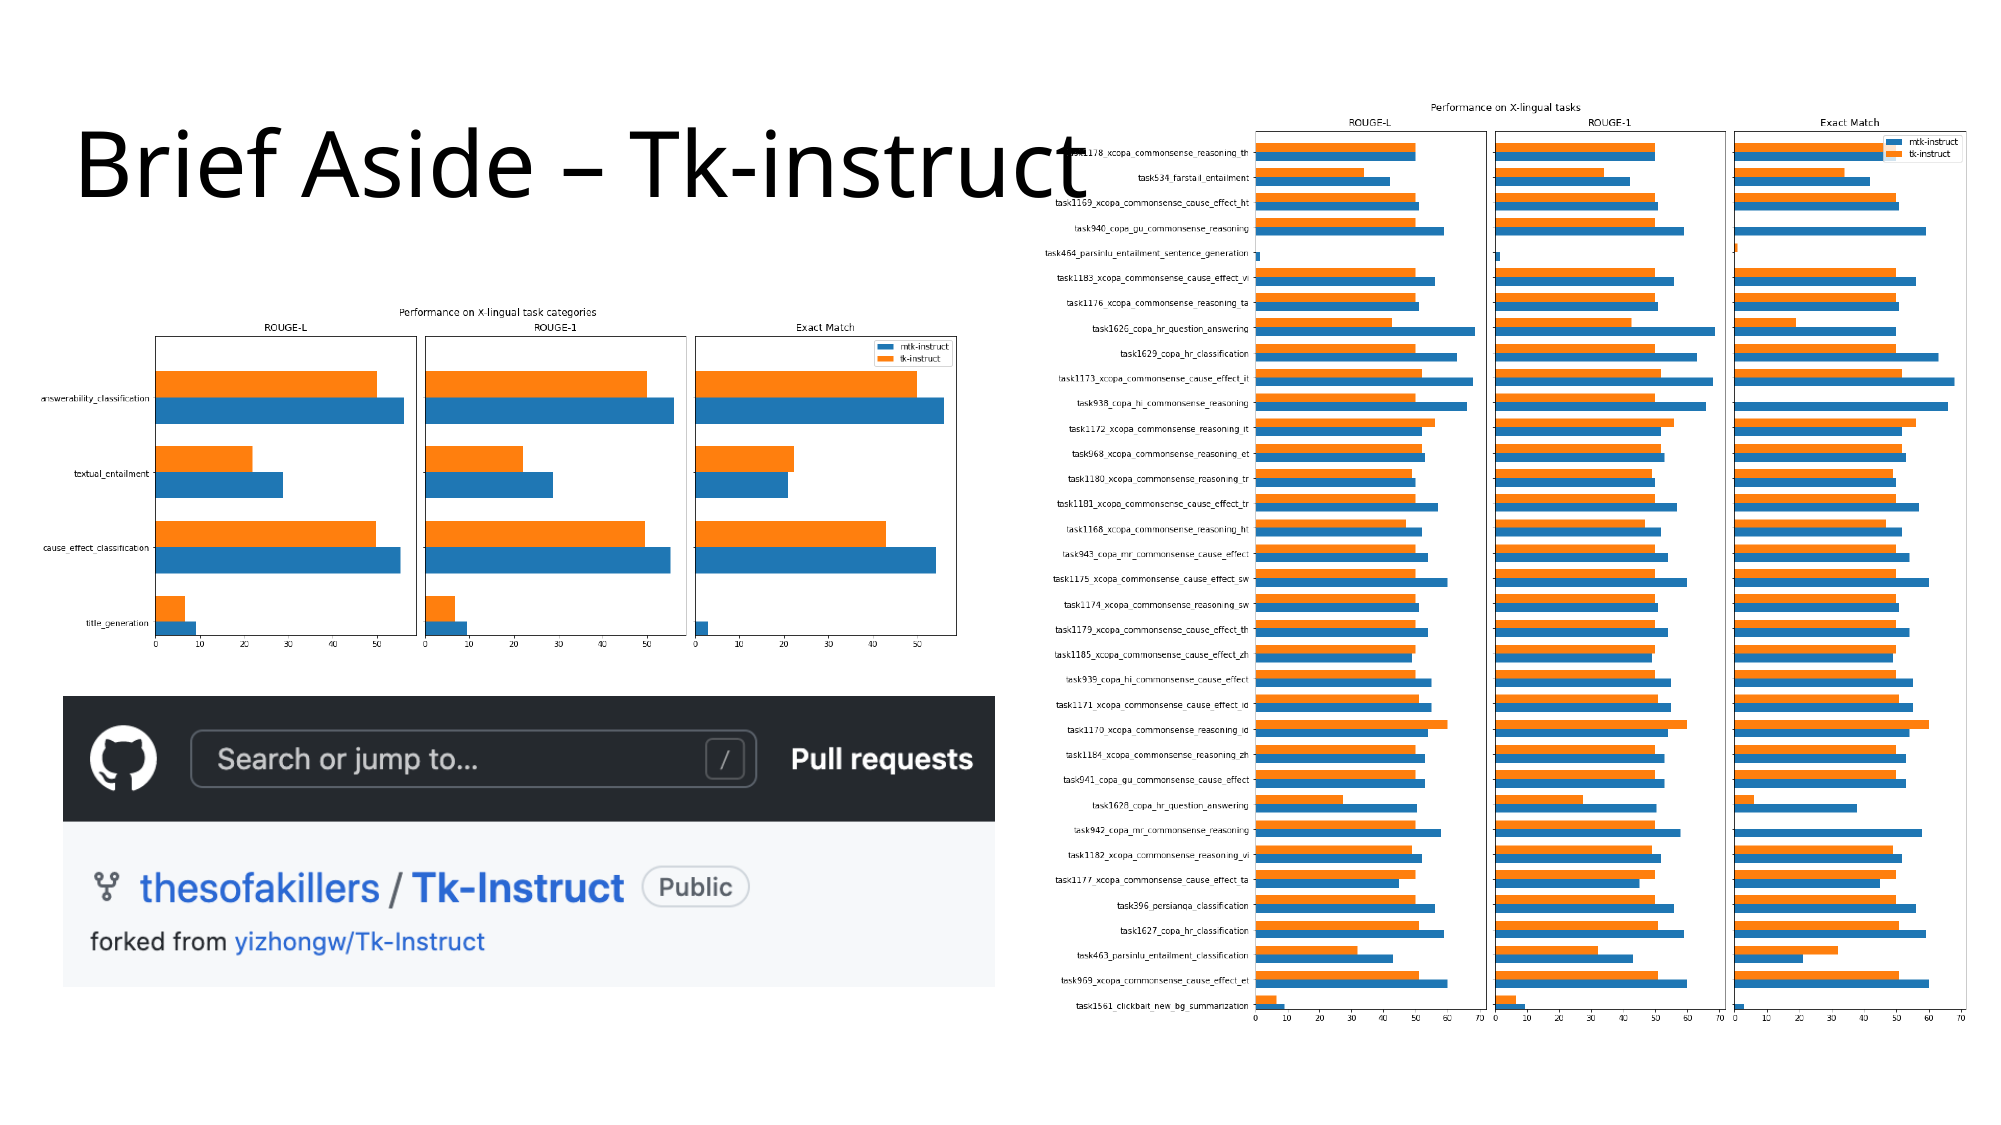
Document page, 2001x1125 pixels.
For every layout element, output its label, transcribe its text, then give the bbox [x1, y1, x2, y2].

picture [62, 696, 995, 987]
picture [34, 302, 961, 654]
title Brief Aside – Tk-instruct [59, 59, 1784, 277]
picture [1039, 97, 1971, 1028]
